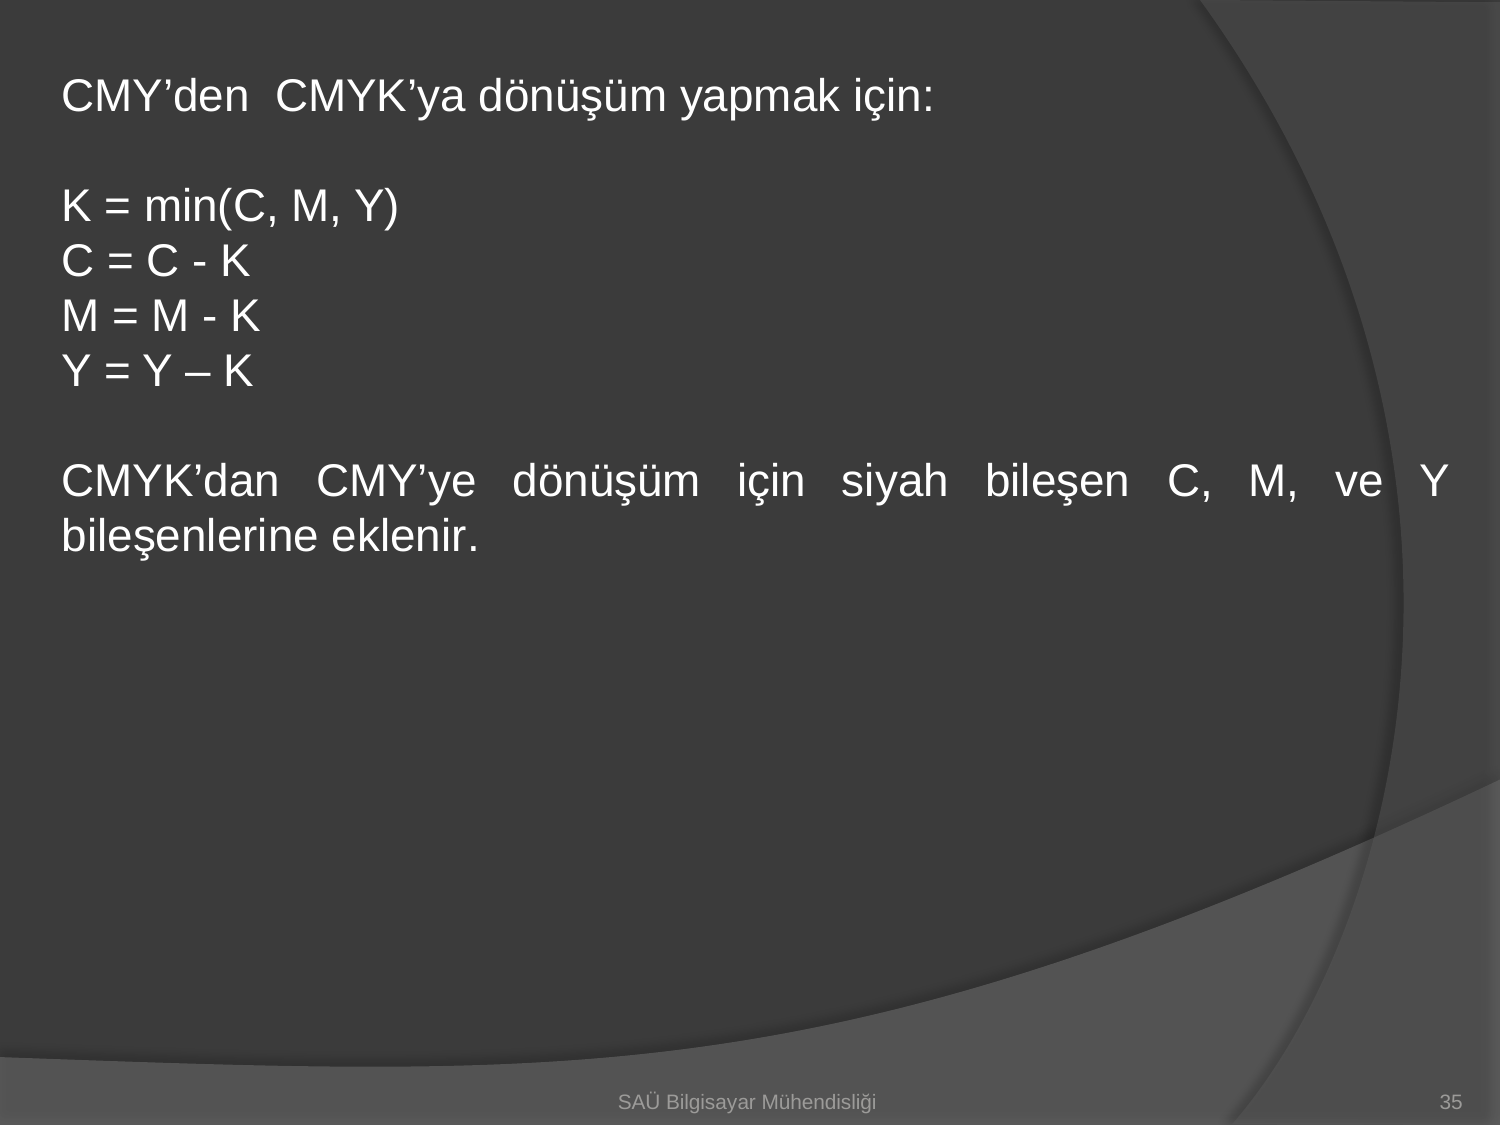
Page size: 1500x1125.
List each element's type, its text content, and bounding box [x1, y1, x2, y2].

slide_number 35 [1337, 1053, 1463, 1114]
footer SAÜ Bilgisayar Mühendisliği [512, 1053, 988, 1114]
text_box CMY’den CMYK’ya dönüşüm yapmak için: K = min(C, M, Y) C = C - K M = M - K Y = Y – K CMYK’dan CMY’ye dönüşüm için siyah bileşen C, M, ve Y bileşenlerine eklenir. [46, 58, 1465, 614]
